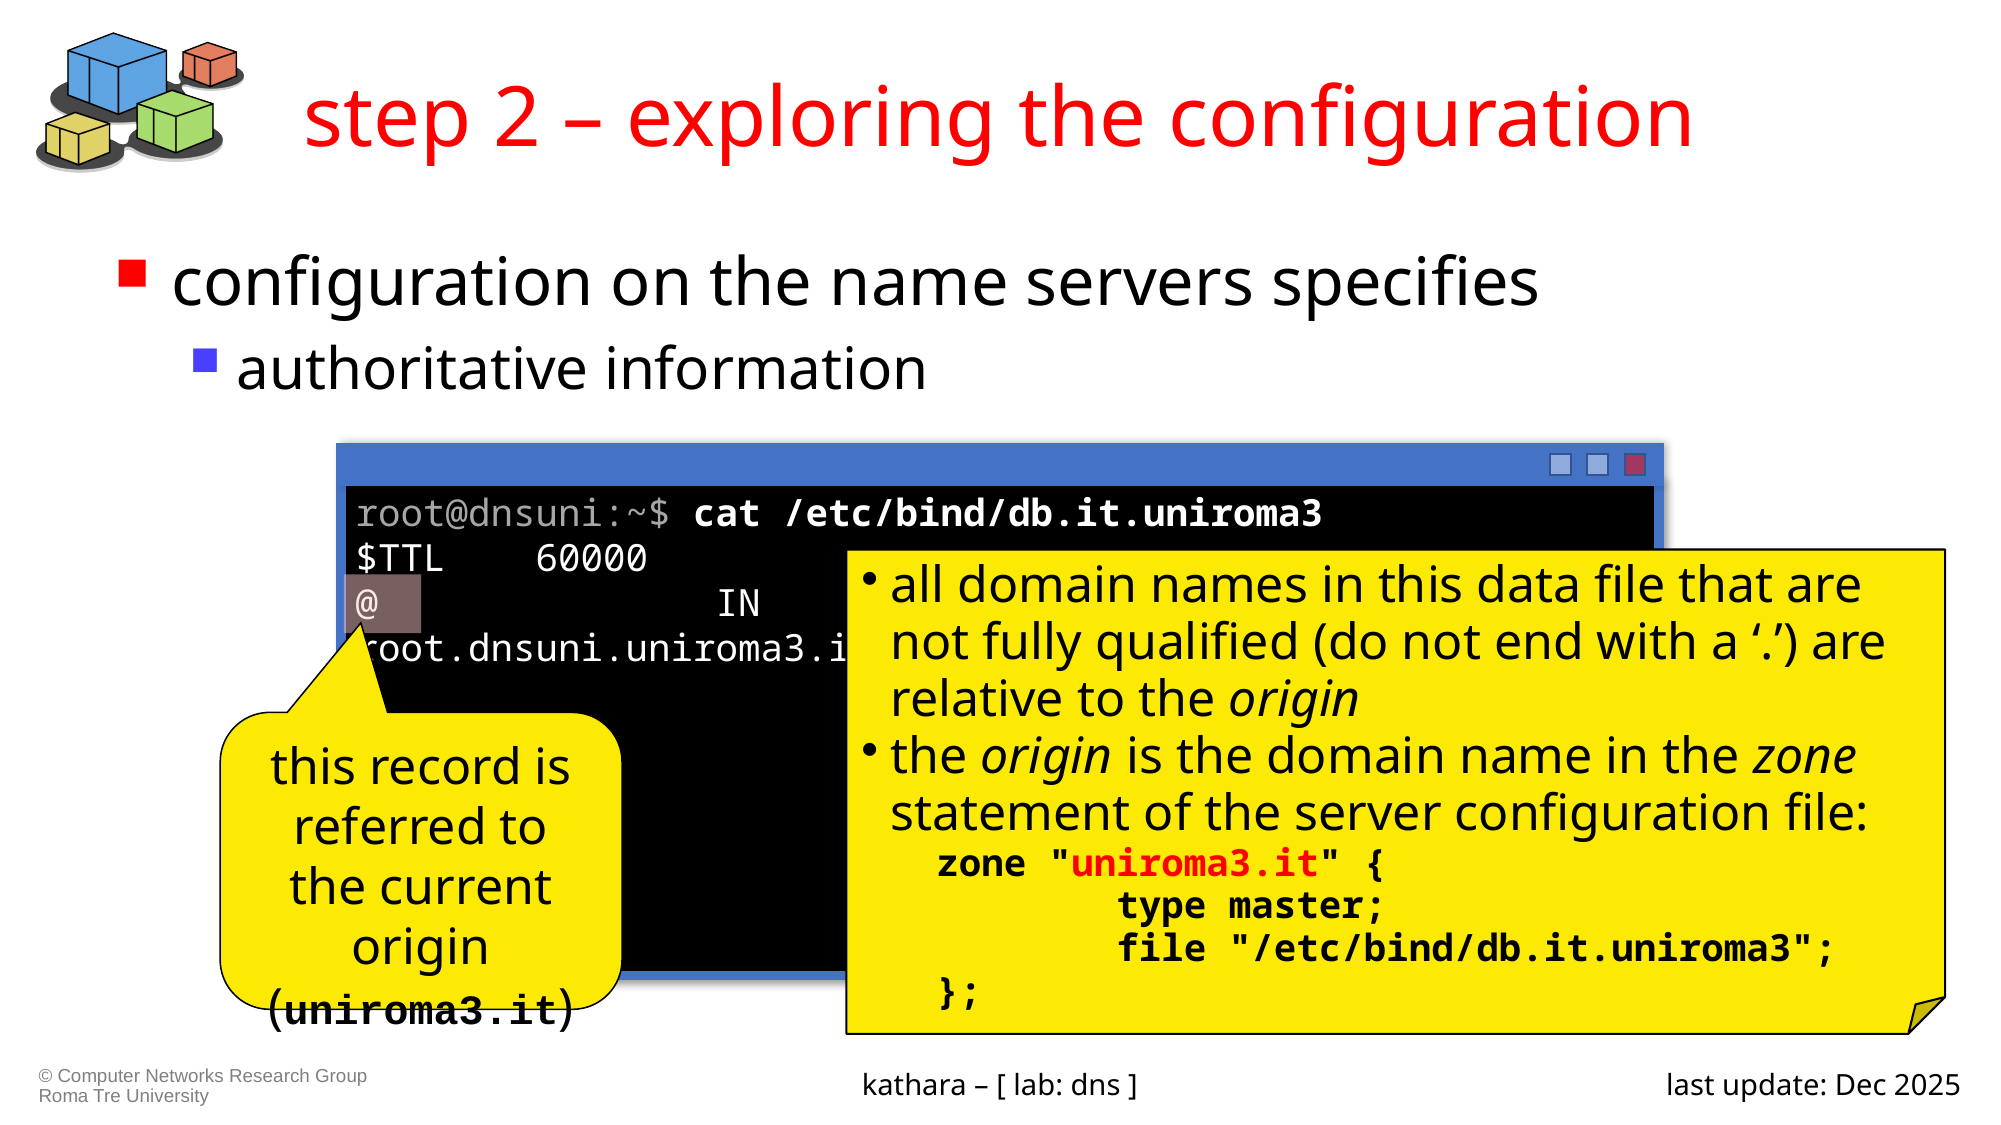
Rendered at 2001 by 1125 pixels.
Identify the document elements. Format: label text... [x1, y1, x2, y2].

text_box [340, 447, 1660, 977]
list configuration on the name servers specifies authoritative information [99, 231, 1900, 1005]
text_box all domain names in this data file that are not fully qualified (do not end with a ‘.’) are relative to the origin the origin is the domain name in the zone statement of the server configuration file: zone "uniroma3.it" { type master; file "/etc/bind/db.it.uniroma3"; }; [846, 549, 1946, 1034]
picture [36, 32, 99, 173]
title step 2 – exploring the configuration [99, 19, 1900, 207]
footer kathara – [ lab: dns ] [511, 1058, 1489, 1114]
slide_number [1519, 1058, 1977, 1114]
text_box this record is referred to the current origin (uniroma3.it) [220, 654, 617, 1010]
